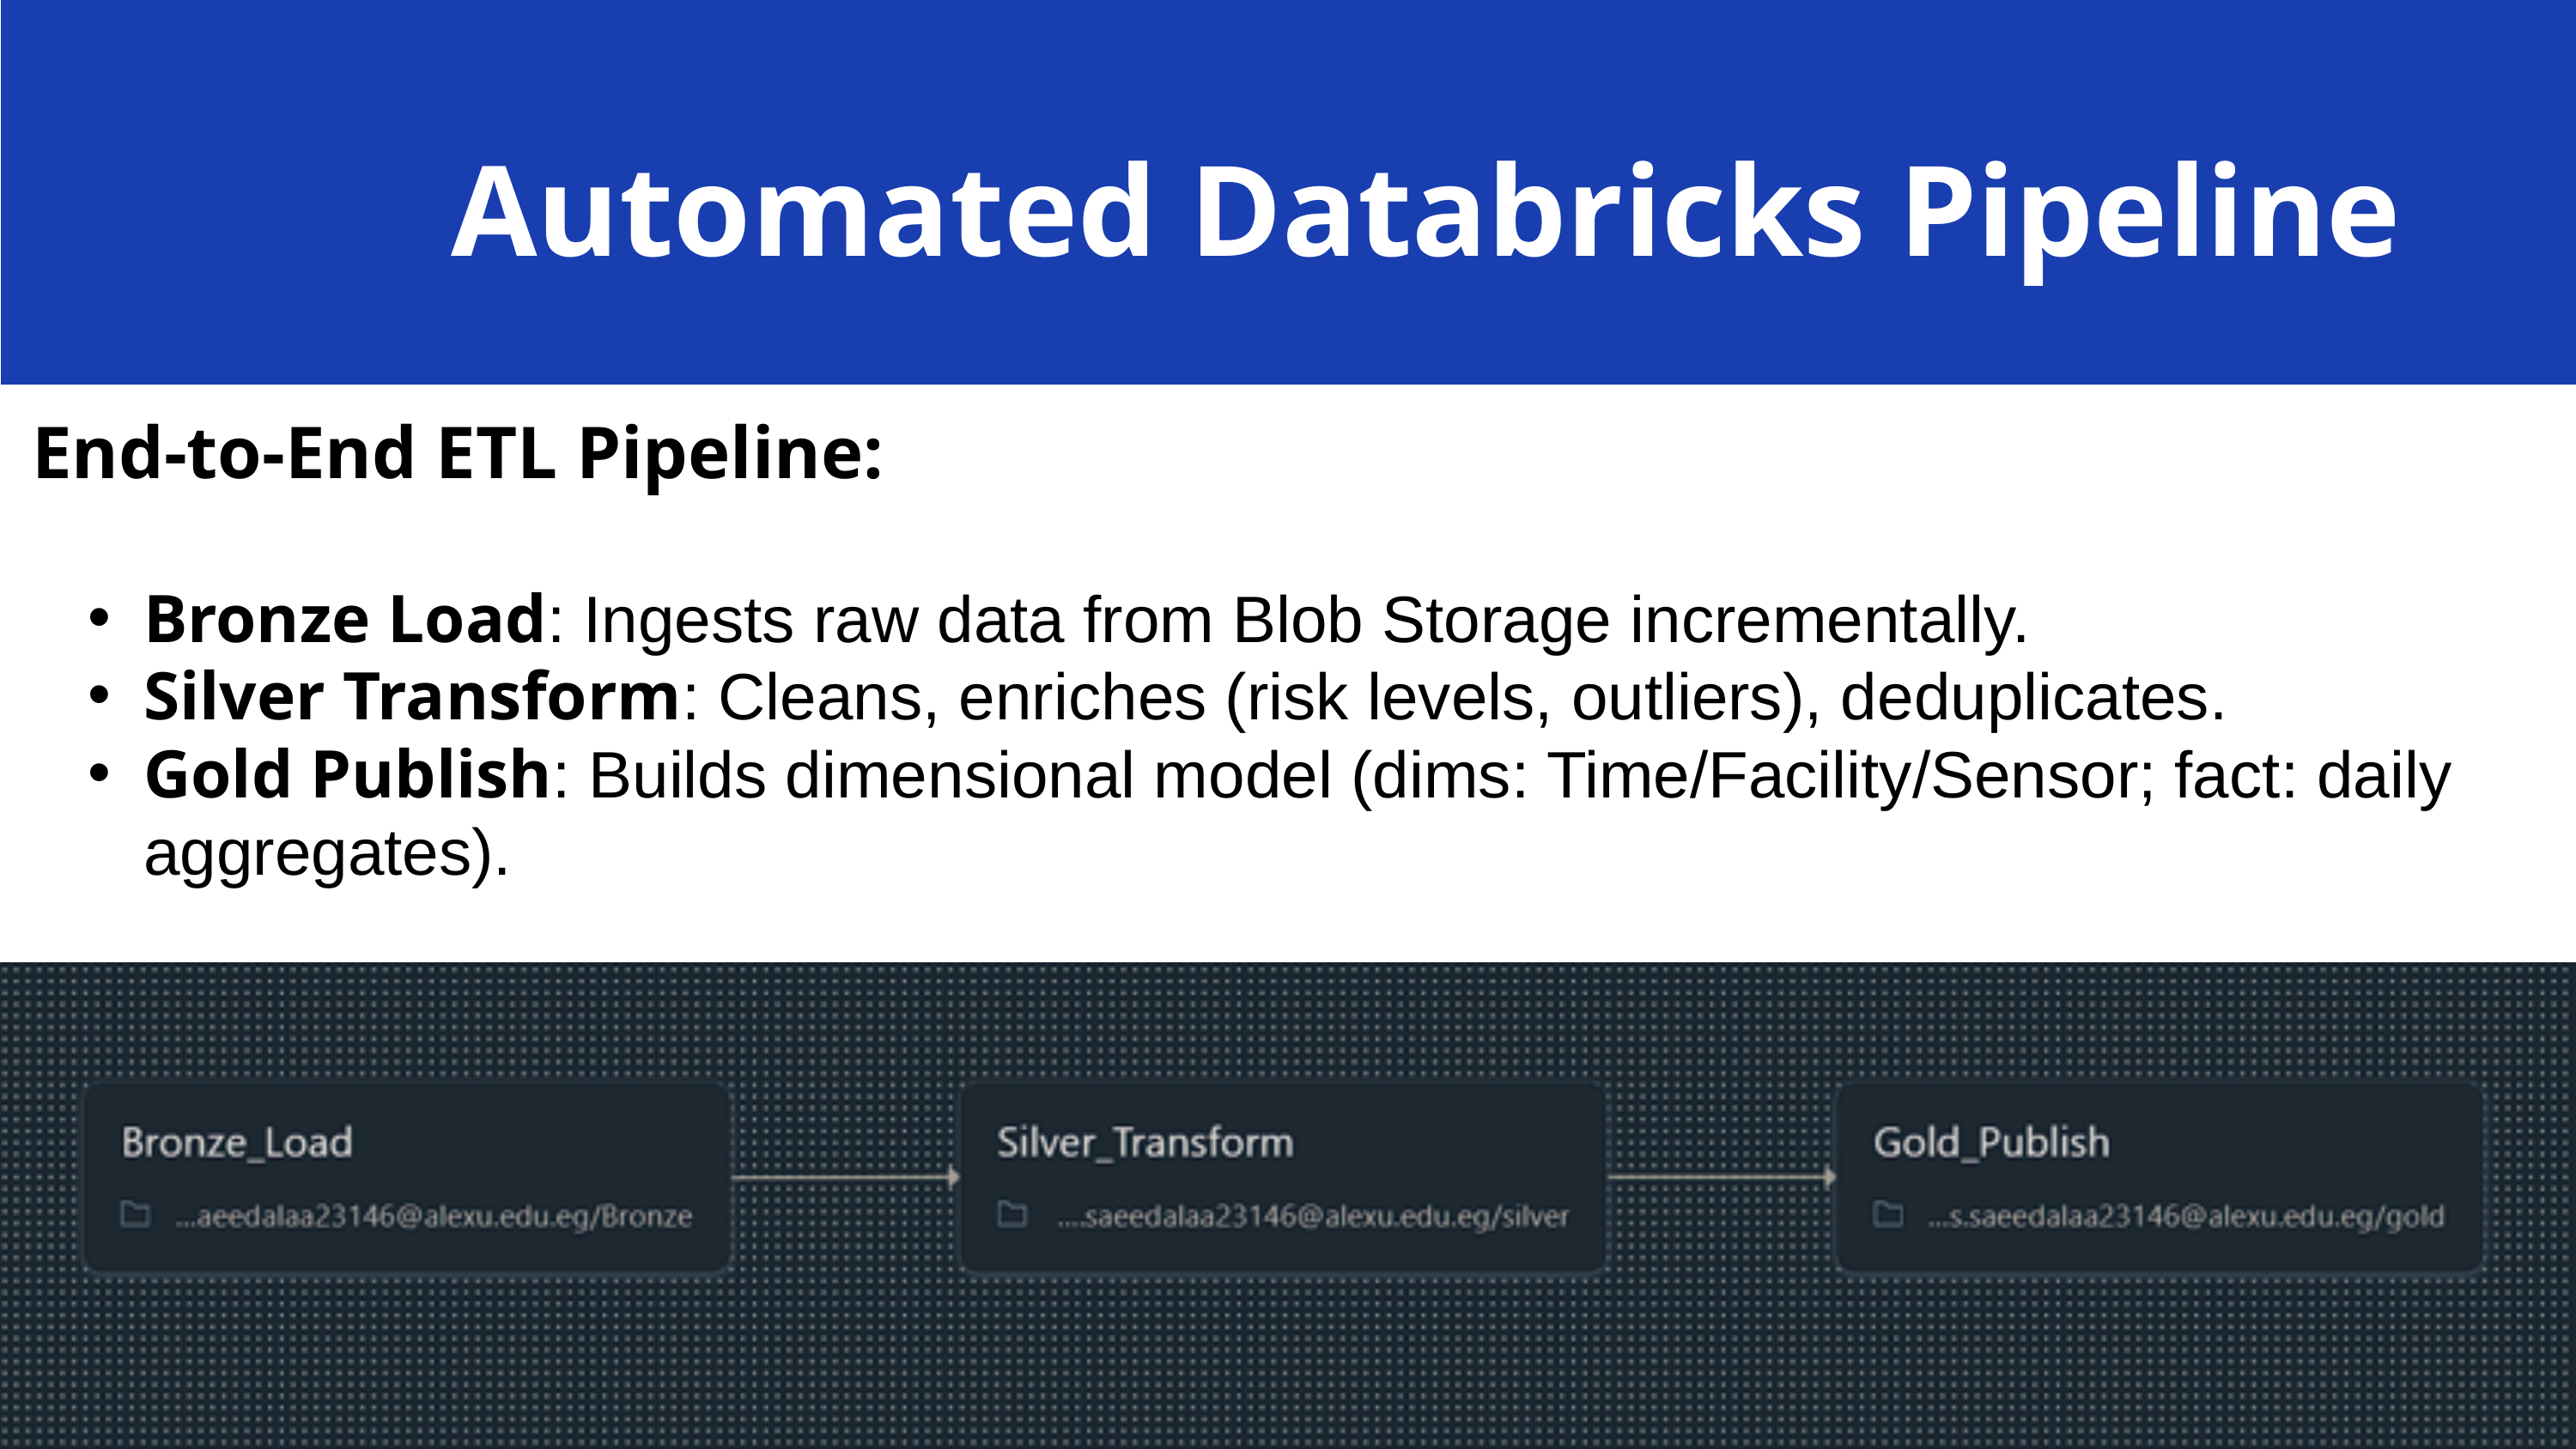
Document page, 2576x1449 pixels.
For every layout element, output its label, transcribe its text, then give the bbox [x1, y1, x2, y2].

text_box End-to-End ETL Pipeline: Bronze Load: Ingests raw data from Blob Storage incrementally. Silver Transform: Cleans, enriches (risk levels, outliers), deduplicates. Gold Publish: Builds dimensional model (dims: Time/Facility/Sensor; fact: daily aggregates). [32, 408, 2523, 967]
text_box [0, 962, 2576, 1449]
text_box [0, 0, 2576, 385]
